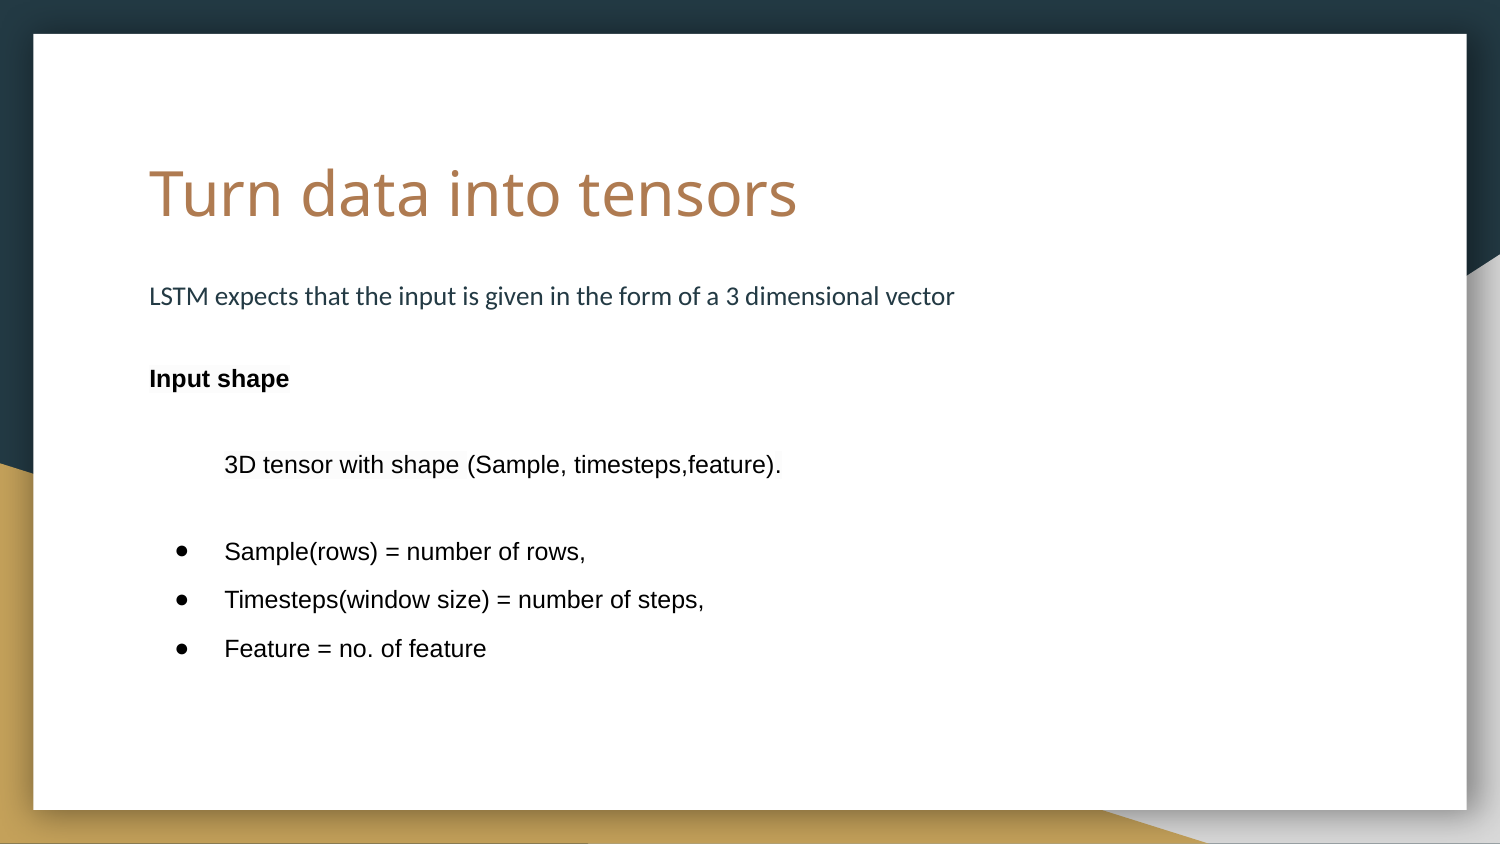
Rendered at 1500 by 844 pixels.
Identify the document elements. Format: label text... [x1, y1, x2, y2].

list LSTM expects that the input is given in the form of a 3 dimensional vector Input shape 3D tensor with shape (Sample, timesteps,feature). Sample(rows) = number of rows, Timesteps(window size) = number of steps, Feature = no. of feature [134, 258, 1366, 785]
title Turn data into tensors [134, 138, 1366, 222]
